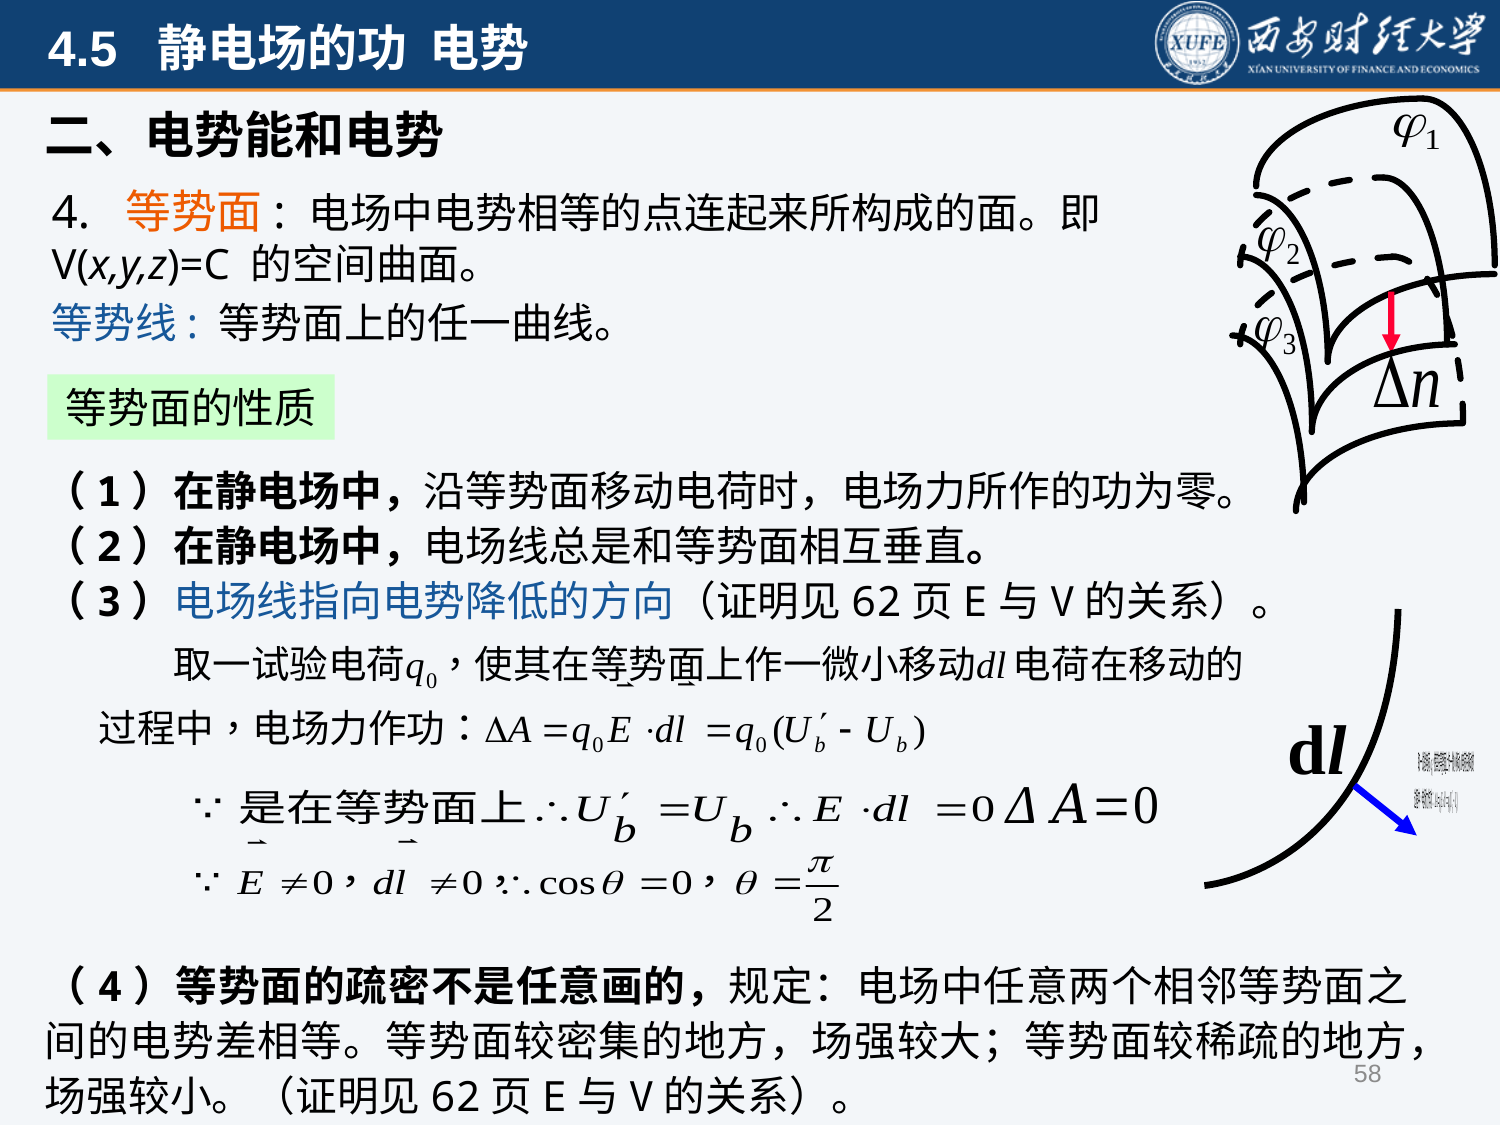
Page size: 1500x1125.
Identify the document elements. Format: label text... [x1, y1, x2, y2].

text_box 二、电势能和电势 [29, 95, 1214, 171]
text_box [1204, 608, 1475, 886]
text_box 4. 等势面: 电场中电势相等的点连起来所构成的面。即V(x,y,z)=C 的空间曲面。 等势线: 等势面上的任一曲线。 [36, 155, 1141, 374]
picture [1154, 1, 1486, 85]
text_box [1232, 87, 1495, 512]
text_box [93, 637, 1249, 930]
text_box （1）在静电场中，沿等势面移动电荷时，电场力所作的功为零。 （2）在静电场中，电场线总是和等势面相互垂直。 （3）电场线指向电势降低的方向（证明见62页E与V的关系）。 （4）等势面的疏密不是任意画的，规定：电场中任意两个相邻等势面之间的电势差相等。等势面较密集的地方，场强较大；等势面较稀疏的地方，场强较小。（证明见62页E与V的关系）。 [30, 452, 1423, 1125]
text_box 等势面的性质 [47, 374, 335, 440]
